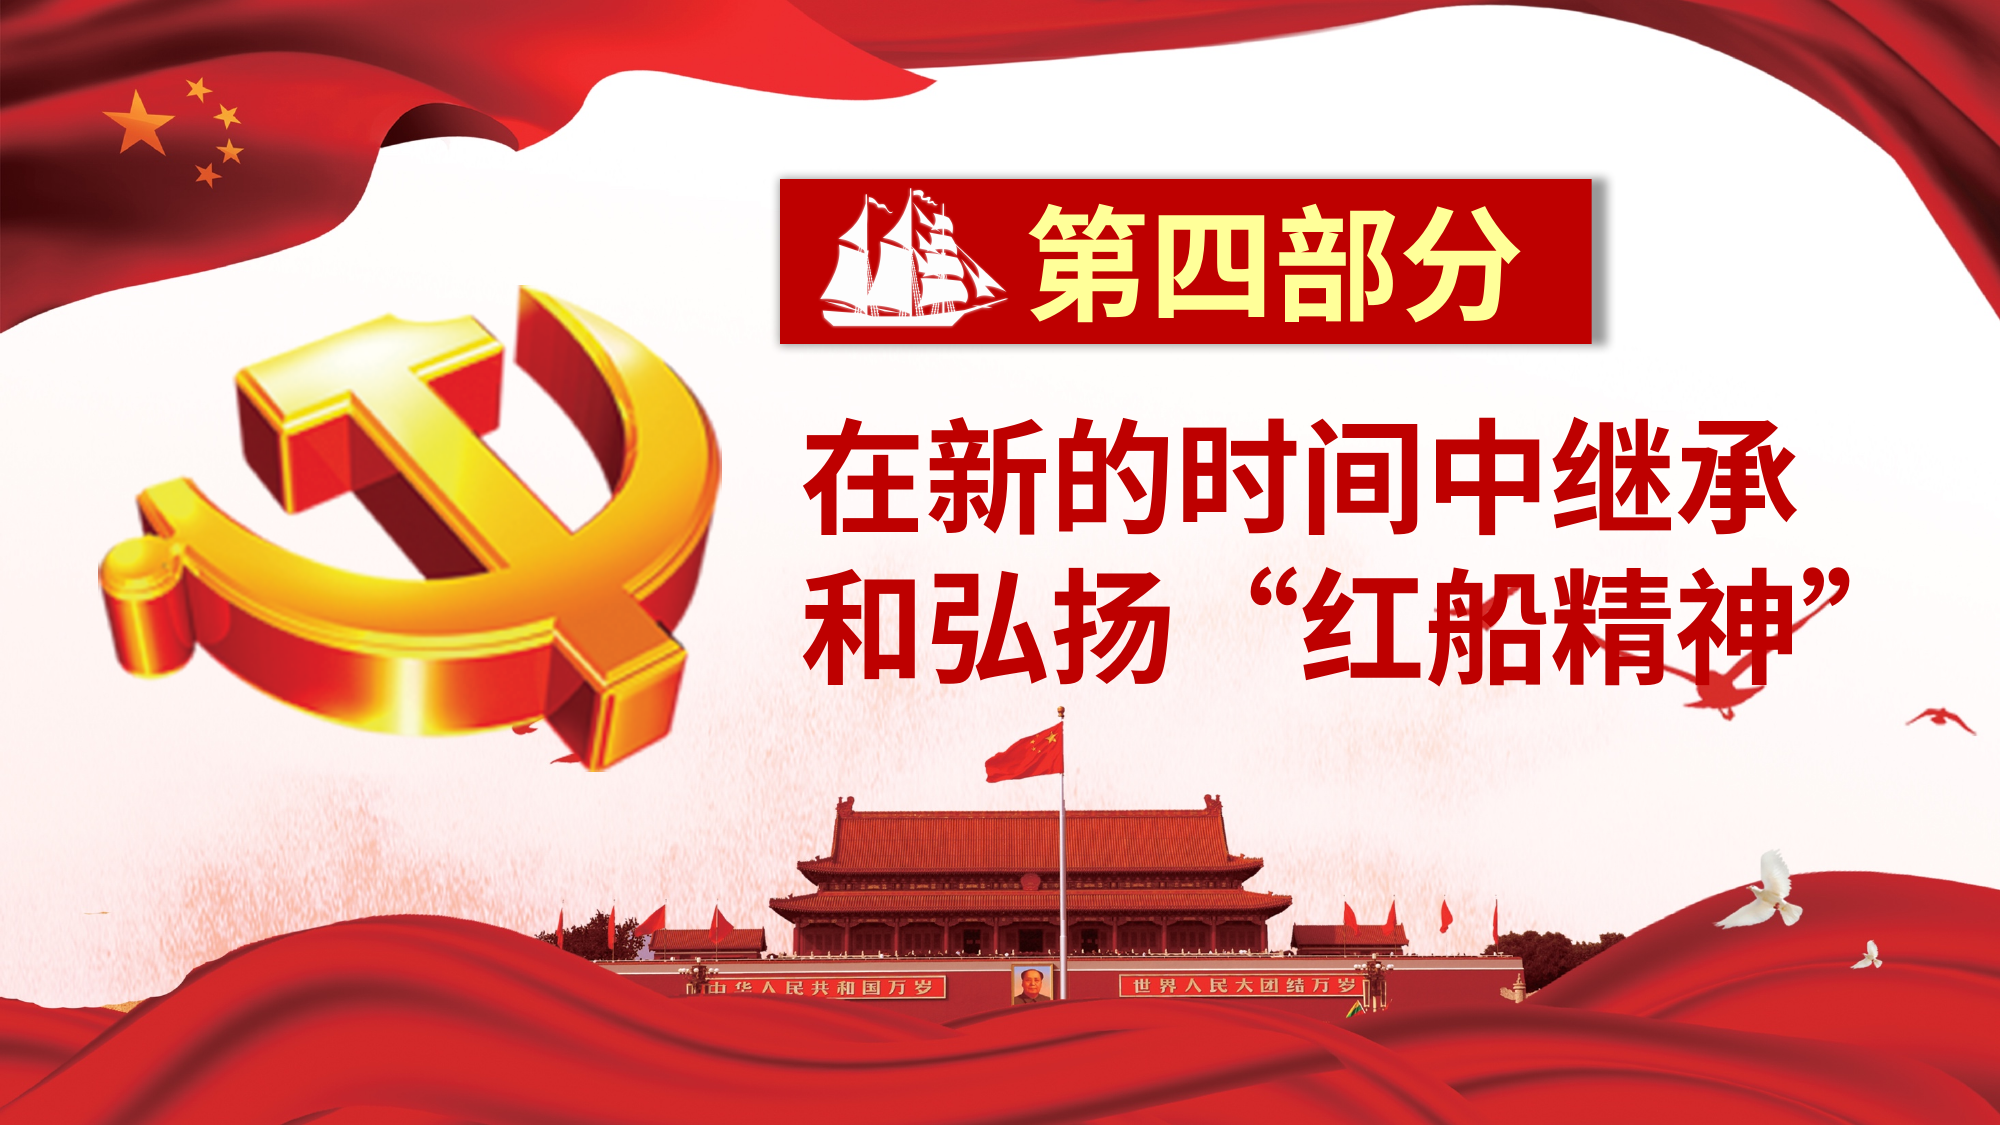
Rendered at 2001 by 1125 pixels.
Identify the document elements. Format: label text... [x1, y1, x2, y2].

text_box 在新的时间中继承 和弘扬“红船精神” [785, 392, 1941, 707]
picture [0, 0, 2000, 1125]
text_box 第四部分 [780, 179, 1592, 344]
